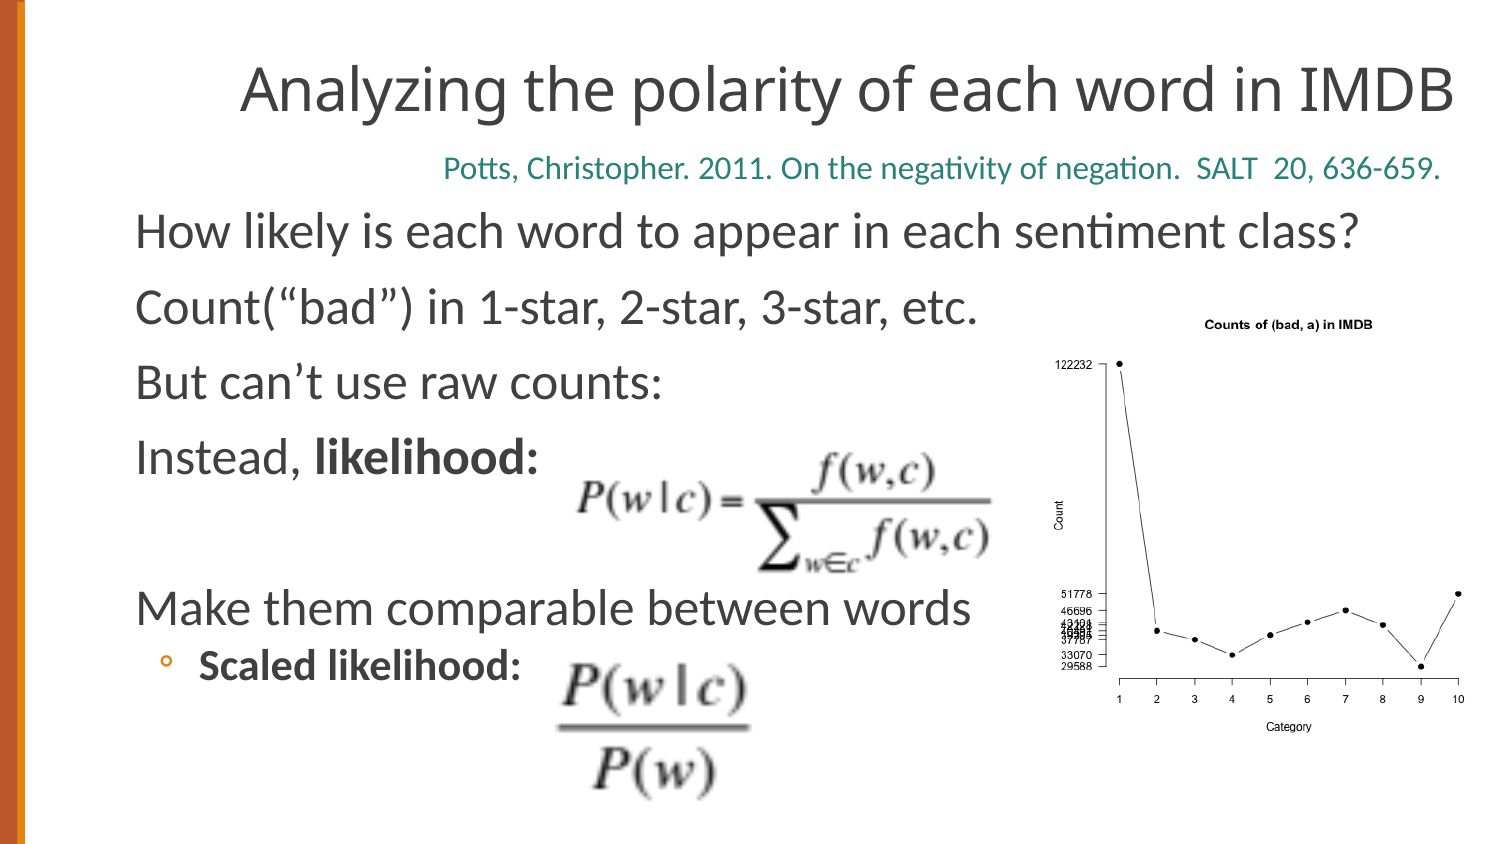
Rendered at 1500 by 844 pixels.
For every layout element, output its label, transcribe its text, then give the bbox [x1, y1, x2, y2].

title Analyzing the polarity of each word in IMDB [225, 46, 1500, 132]
list How likely is each word to appear in each sentiment class? Count(“bad”) in 1-star, 2-star, 3-star, etc. But can’t use raw counts: Instead, likelihood: Make them comparable between words Scaled likelihood: [135, 196, 1373, 760]
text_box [571, 439, 995, 580]
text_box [549, 646, 757, 810]
picture [1049, 296, 1500, 748]
text_box Potts, Christopher. 2011. On the negativity of negation. SALT 20, 636-659. [428, 138, 1500, 194]
